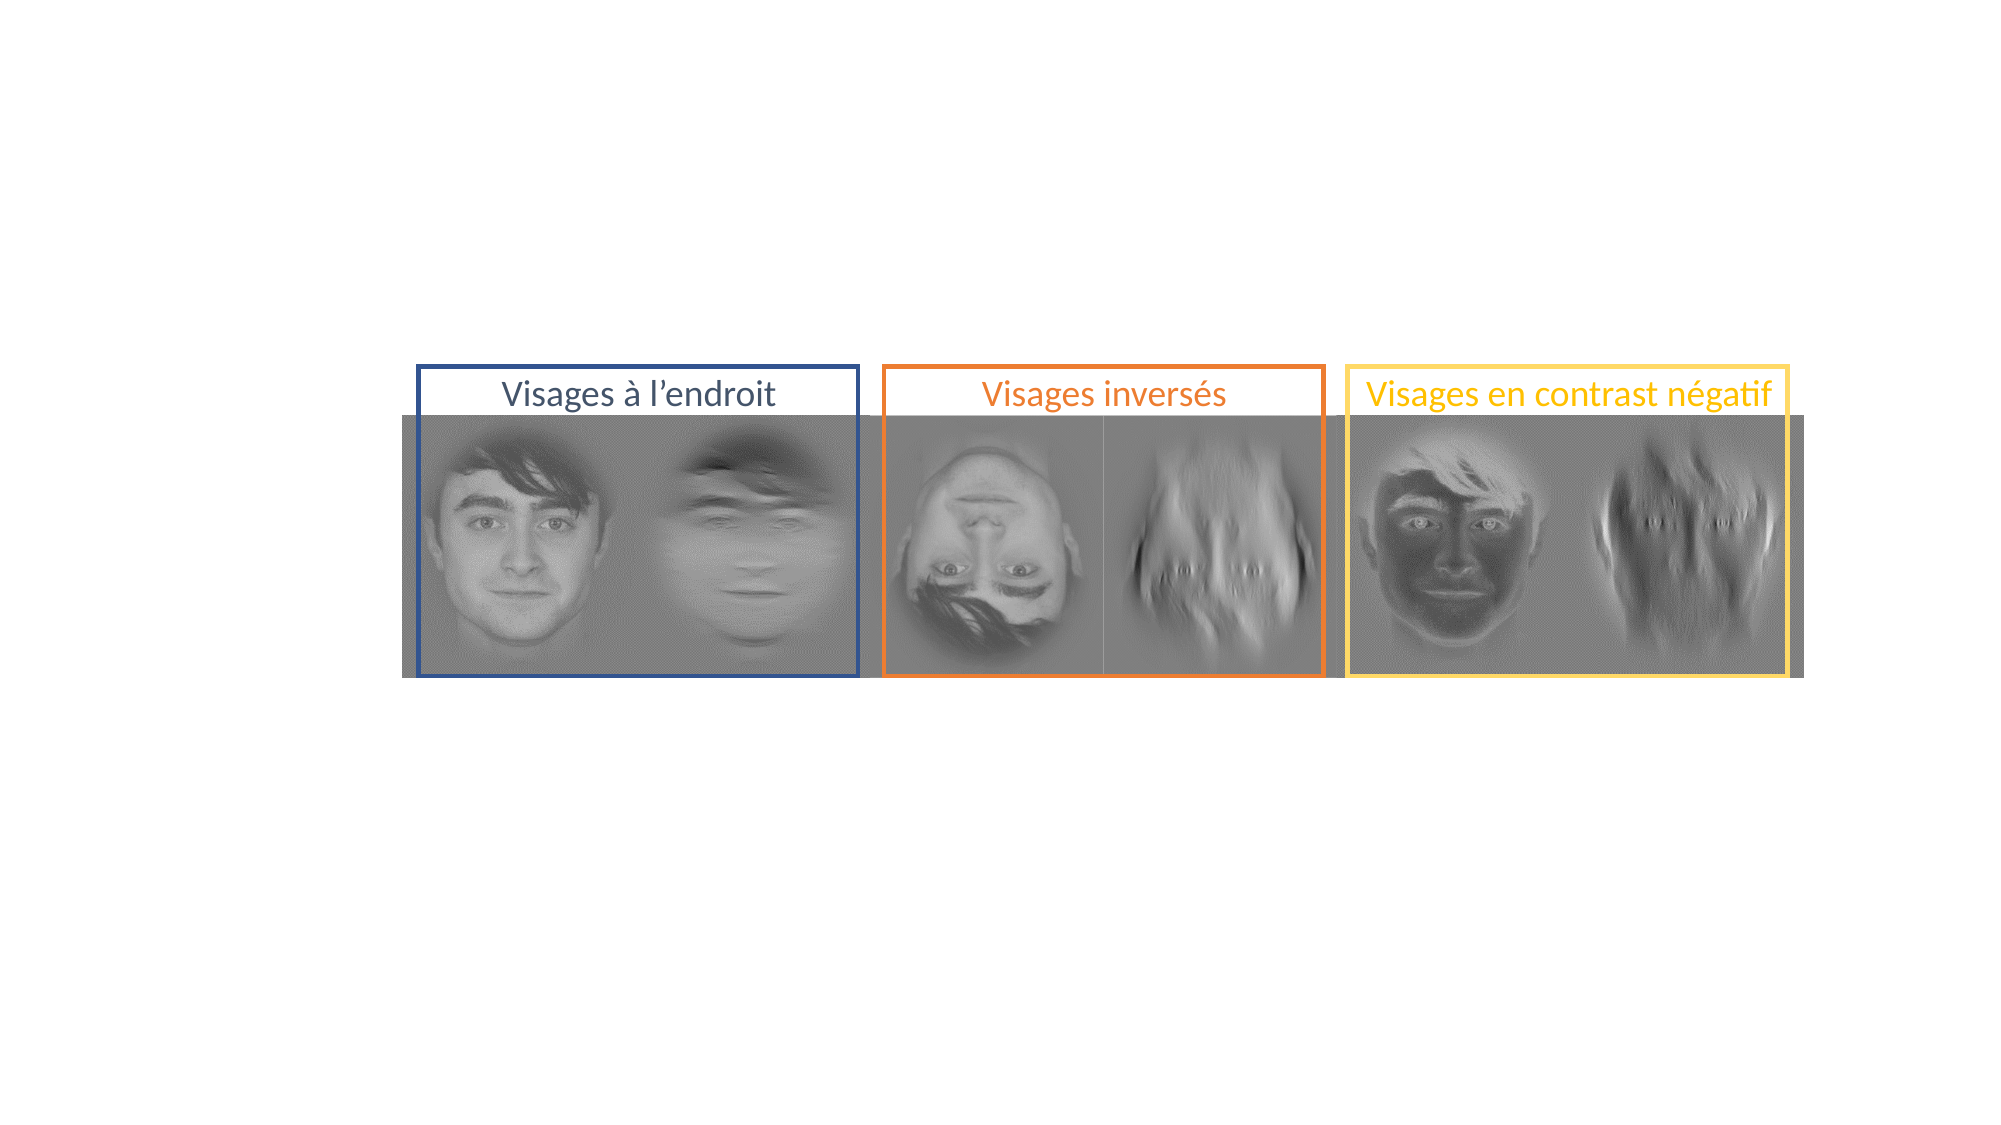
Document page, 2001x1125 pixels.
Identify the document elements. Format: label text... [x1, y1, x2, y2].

text_box Visages inversés [883, 361, 1326, 415]
text_box Visages à l’endroit [418, 361, 860, 415]
picture [402, 415, 1804, 678]
text_box Visages en contrast négatif [1348, 361, 1791, 415]
